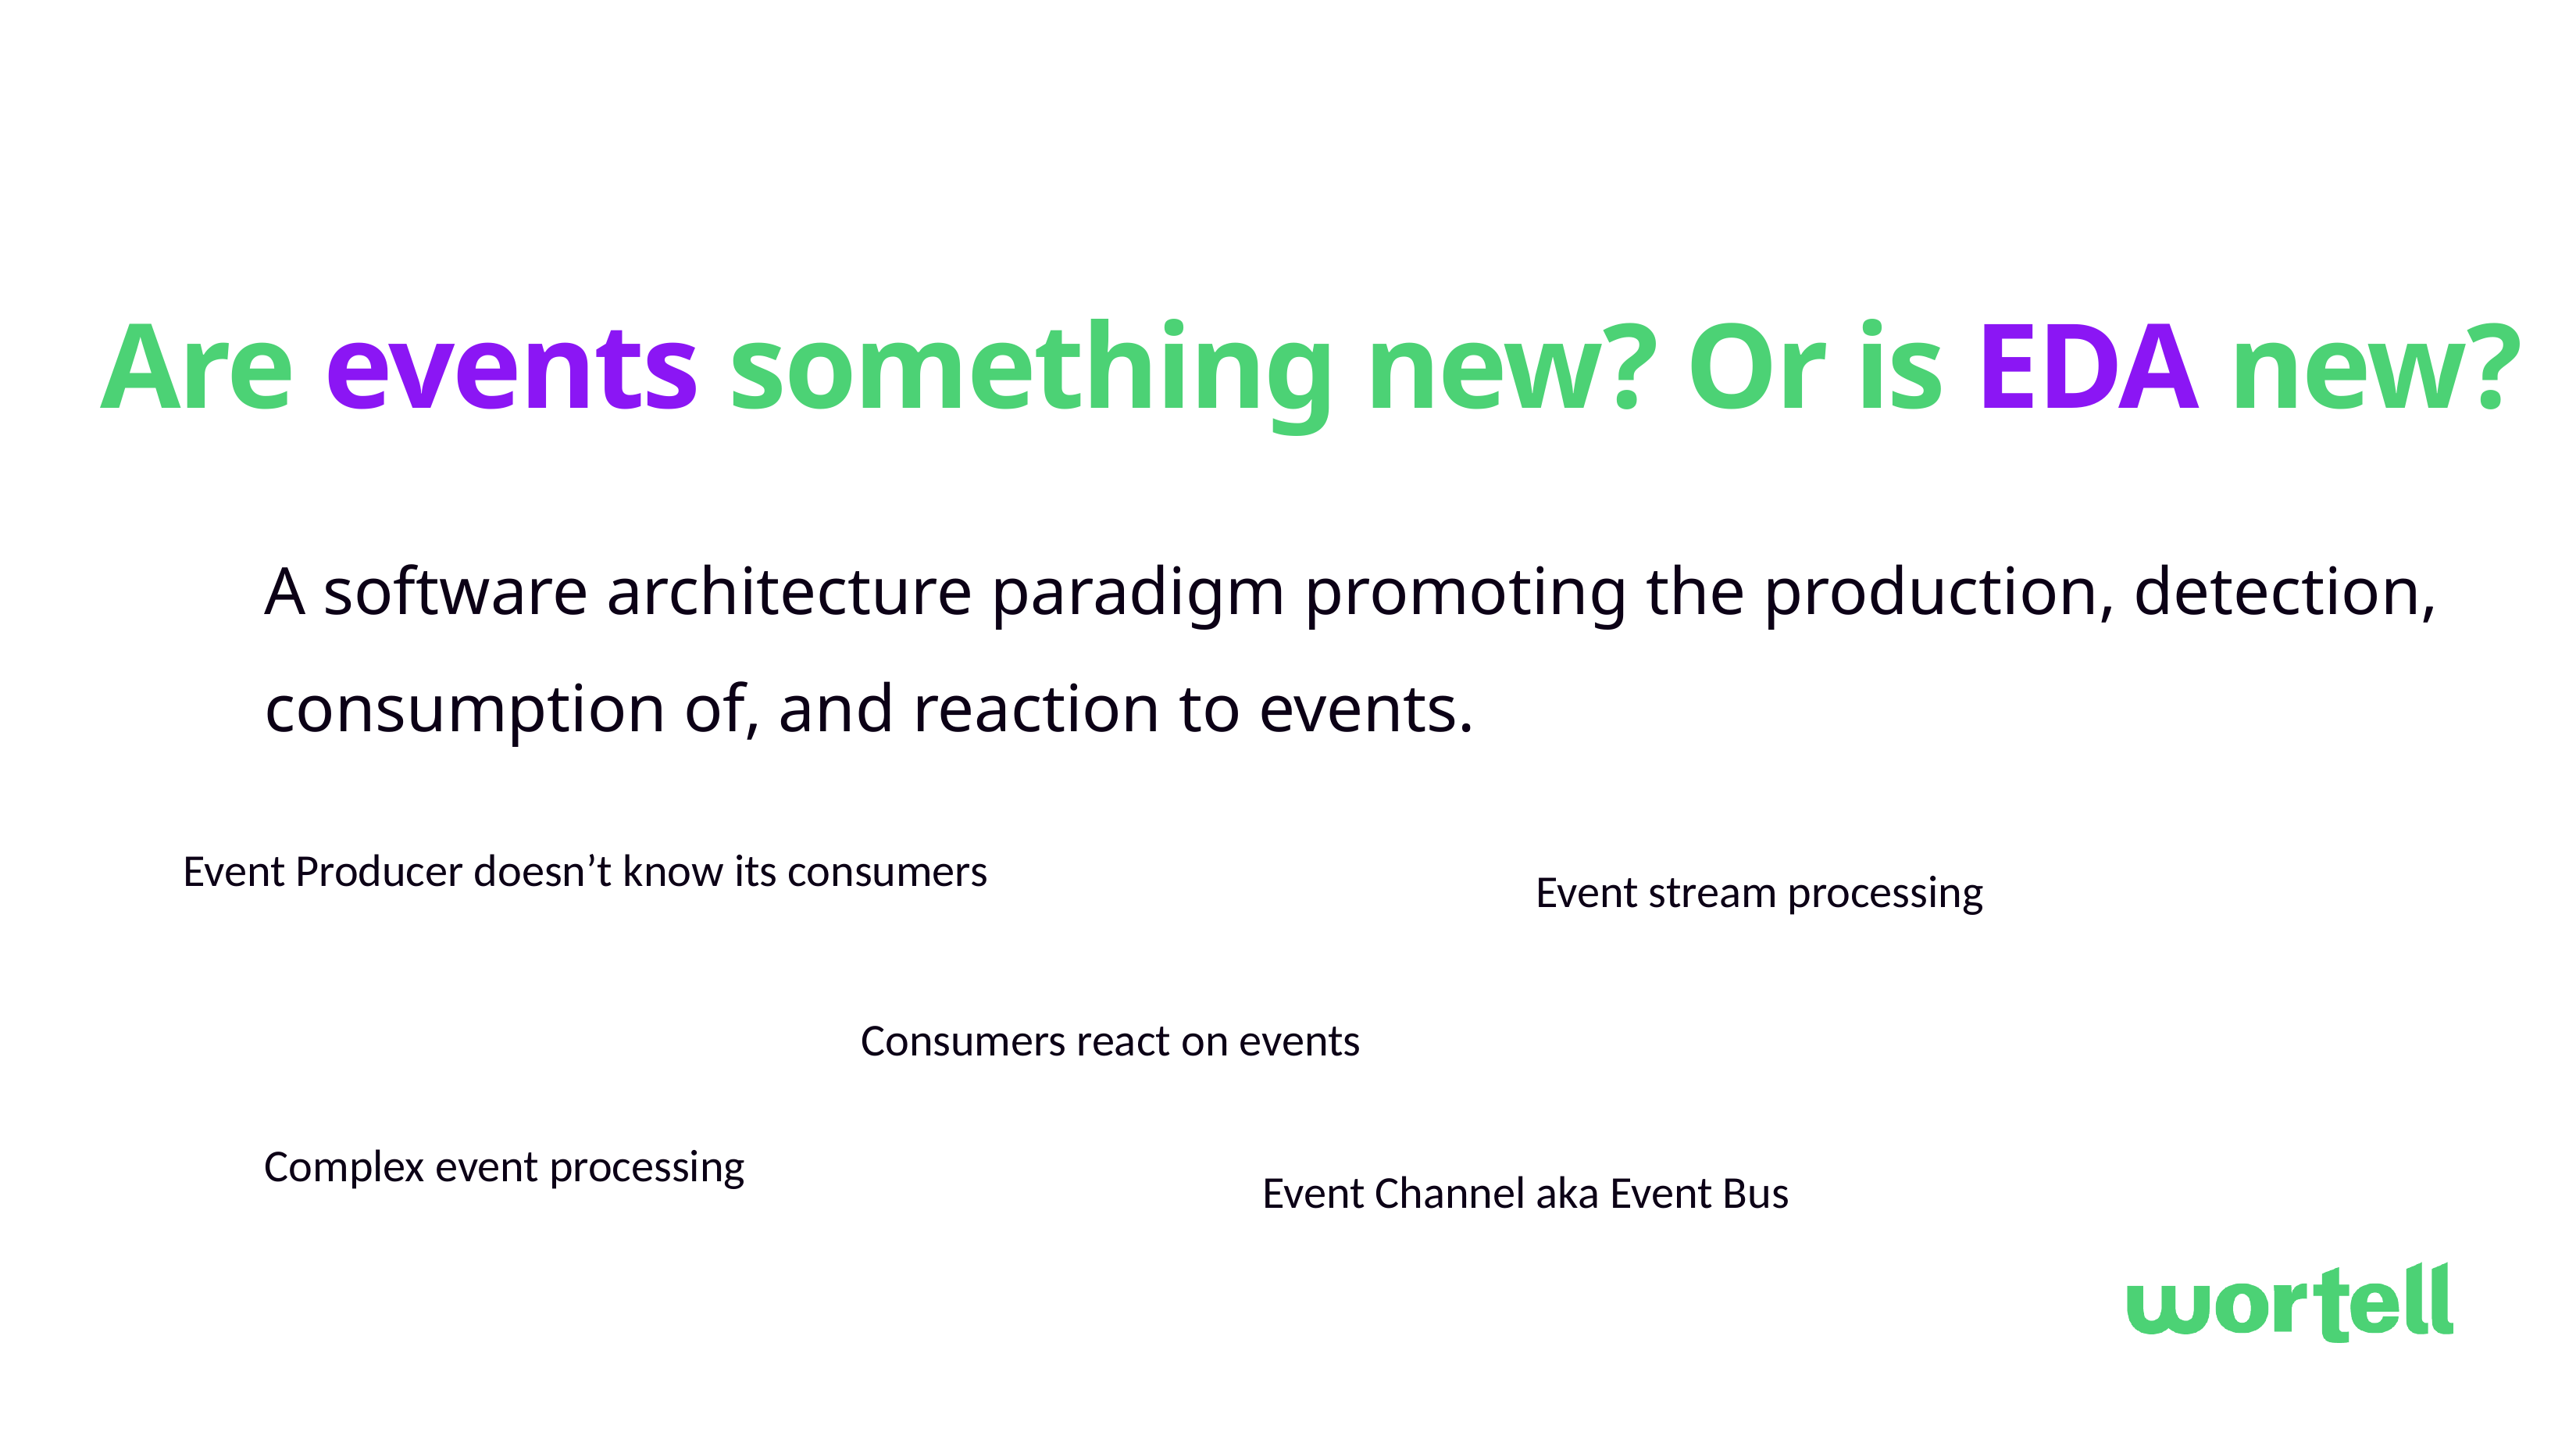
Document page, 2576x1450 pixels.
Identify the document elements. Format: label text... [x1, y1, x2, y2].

text_box Event stream processing [1524, 855, 2401, 923]
list A software architecture paradigm promoting the production, detection, consumption of, and reaction to events. [252, 504, 2478, 771]
text_box Complex event processing [252, 1130, 1130, 1197]
text_box Event Producer doesn’t know its consumers [171, 835, 1048, 902]
picture [2127, 1262, 2453, 1343]
title Are events something new? Or is EDA new? [88, 285, 2576, 462]
text_box Event Channel aka Event Bus [1251, 1156, 2128, 1223]
text_box Consumers react on events [849, 1005, 1726, 1071]
